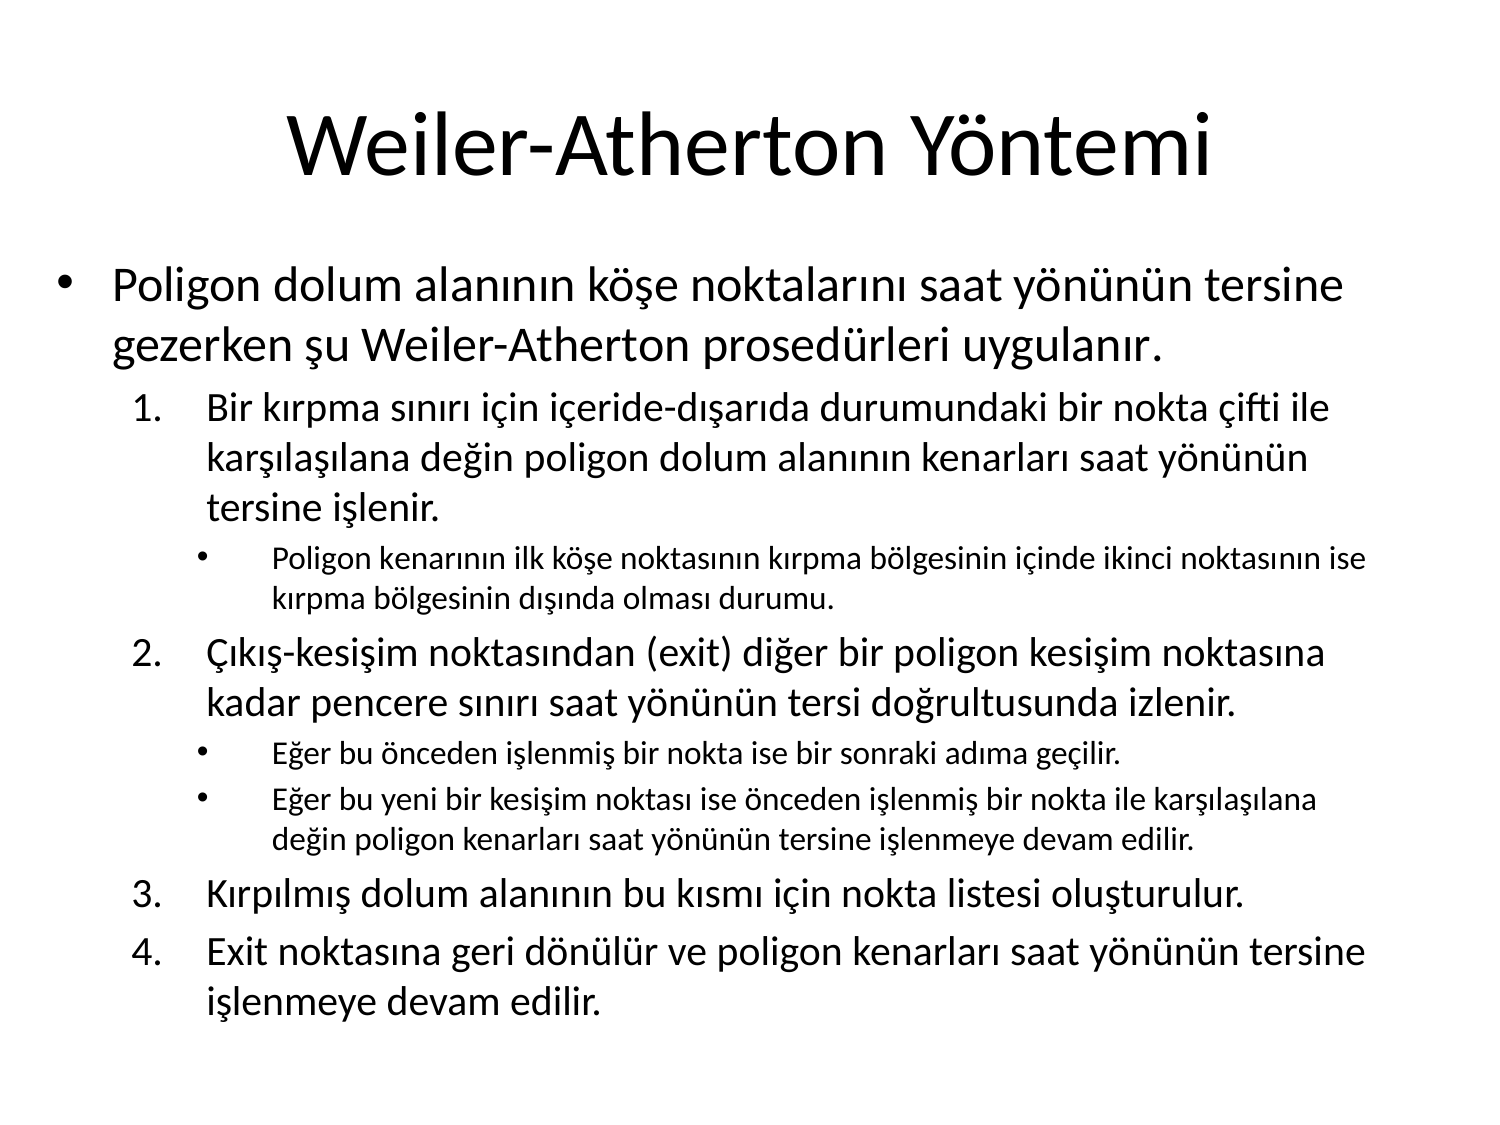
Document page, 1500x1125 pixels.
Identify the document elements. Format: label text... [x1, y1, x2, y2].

title Weiler-Atherton Yöntemi [75, 45, 1425, 233]
list Poligon dolum alanının köşe noktalarını saat yönünün tersine gezerken şu Weiler-Atherton prosedürleri uygulanır. Bir kırpma sınırı için içeride-dışarıda durumundaki bir nokta çifti ile karşılaşılana değin poligon dolum alanının kenarları saat yönünün tersine işlenir. Poligon kenarının ilk köşe noktasının kırpma bölgesinin içinde ikinci noktasının ise kırpma bölgesinin dışında olması durumu. Çıkış-kesişim noktasından (exit) diğer bir poligon kesişim noktasına kadar pencere sınırı saat yönünün tersi doğrultusunda izlenir. Eğer bu önceden işlenmiş bir nokta ise bir sonraki adıma geçilir. Eğer bu yeni bir kesişim noktası ise önceden işlenmiş bir nokta ile karşılaşılana değin poligon kenarları saat yönünün tersine işlenmeye devam edilir. Kırpılmış dolum alanının bu kısmı için nokta listesi oluşturulur. Exit noktasına geri dönülür ve poligon kenarları saat yönünün tersine işlenmeye devam edilir. [41, 243, 1412, 965]
